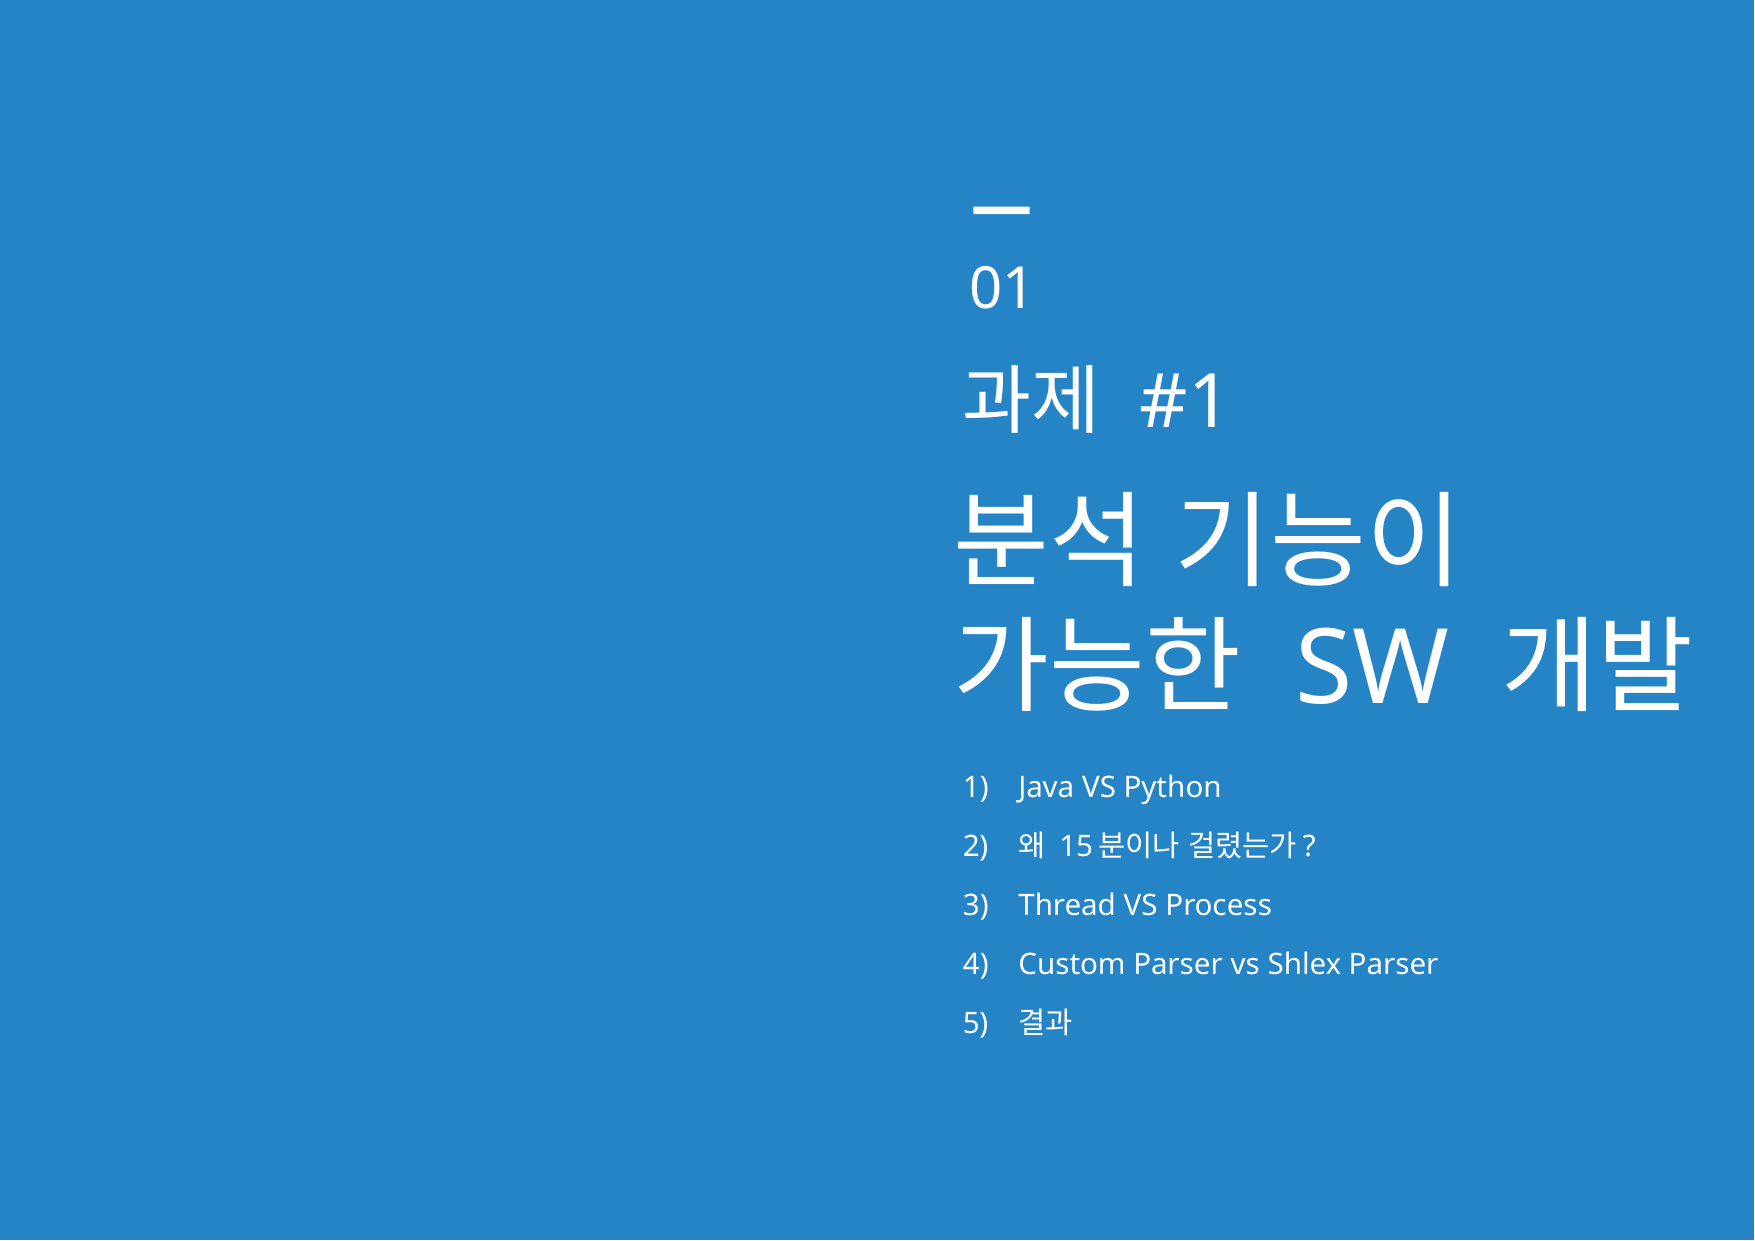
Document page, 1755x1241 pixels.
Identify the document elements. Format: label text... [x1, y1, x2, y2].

text_box 분석 기능이 가능한 SW 개발 [938, 466, 1755, 732]
list Java VS Python 왜 15분이나 걸렸는가? Thread VS Process Custom Parser vs Shlex Parser 결과 [947, 742, 1705, 1051]
list 과제 #1 [947, 345, 1397, 466]
list 01 [938, 242, 1067, 328]
